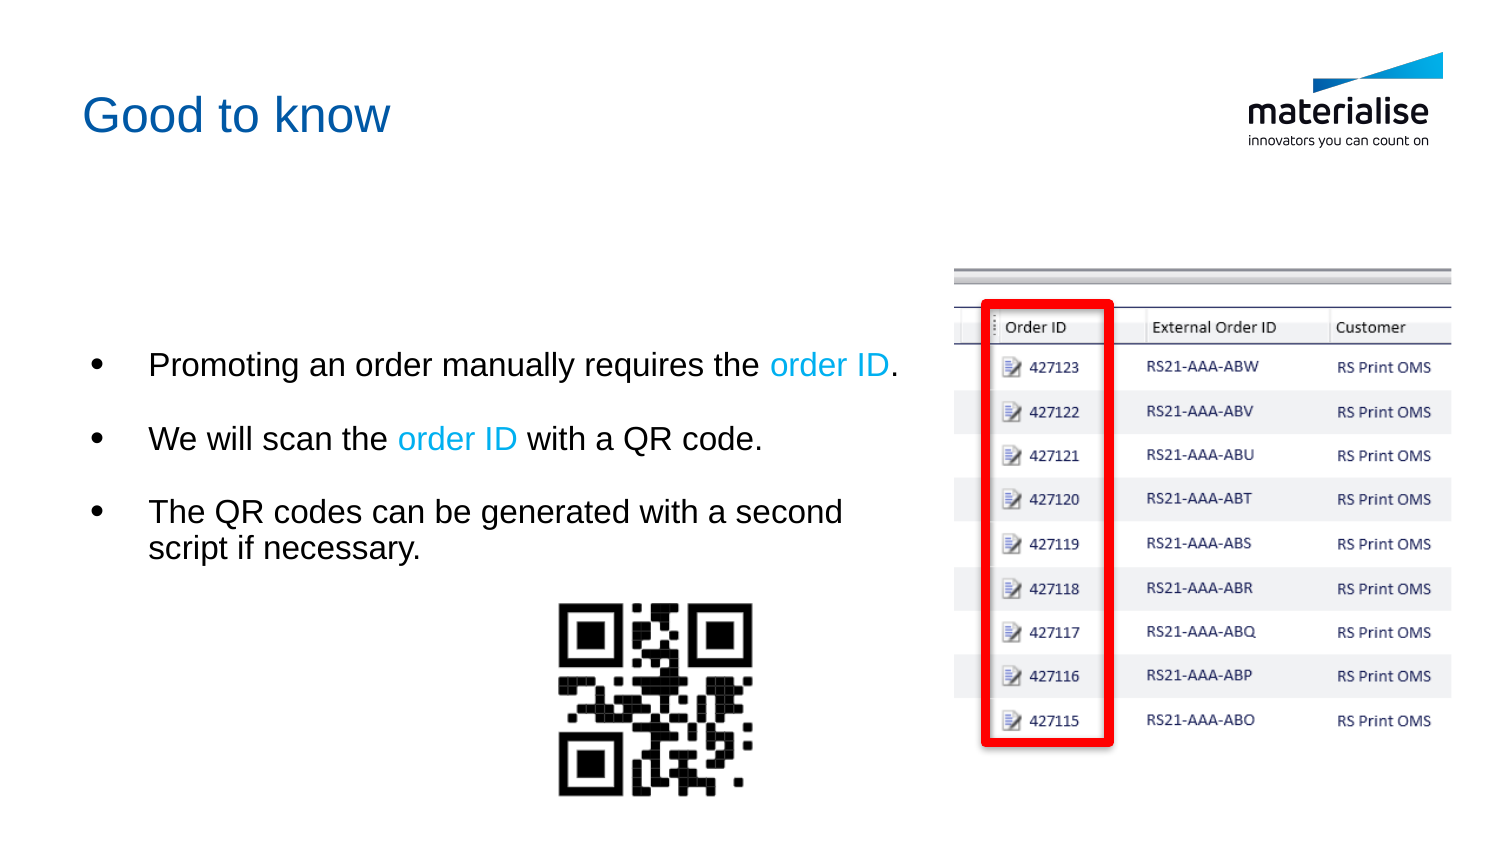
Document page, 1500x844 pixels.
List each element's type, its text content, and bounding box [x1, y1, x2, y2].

list Promoting an order manually requires the order ID. We will scan the order ID with a QR code. The QR codes can be generated with a second script if necessary. [75, 340, 932, 720]
picture [1249, 52, 1443, 148]
text_box Good to know [67, 70, 1240, 151]
picture [953, 268, 1452, 743]
picture [548, 594, 771, 810]
